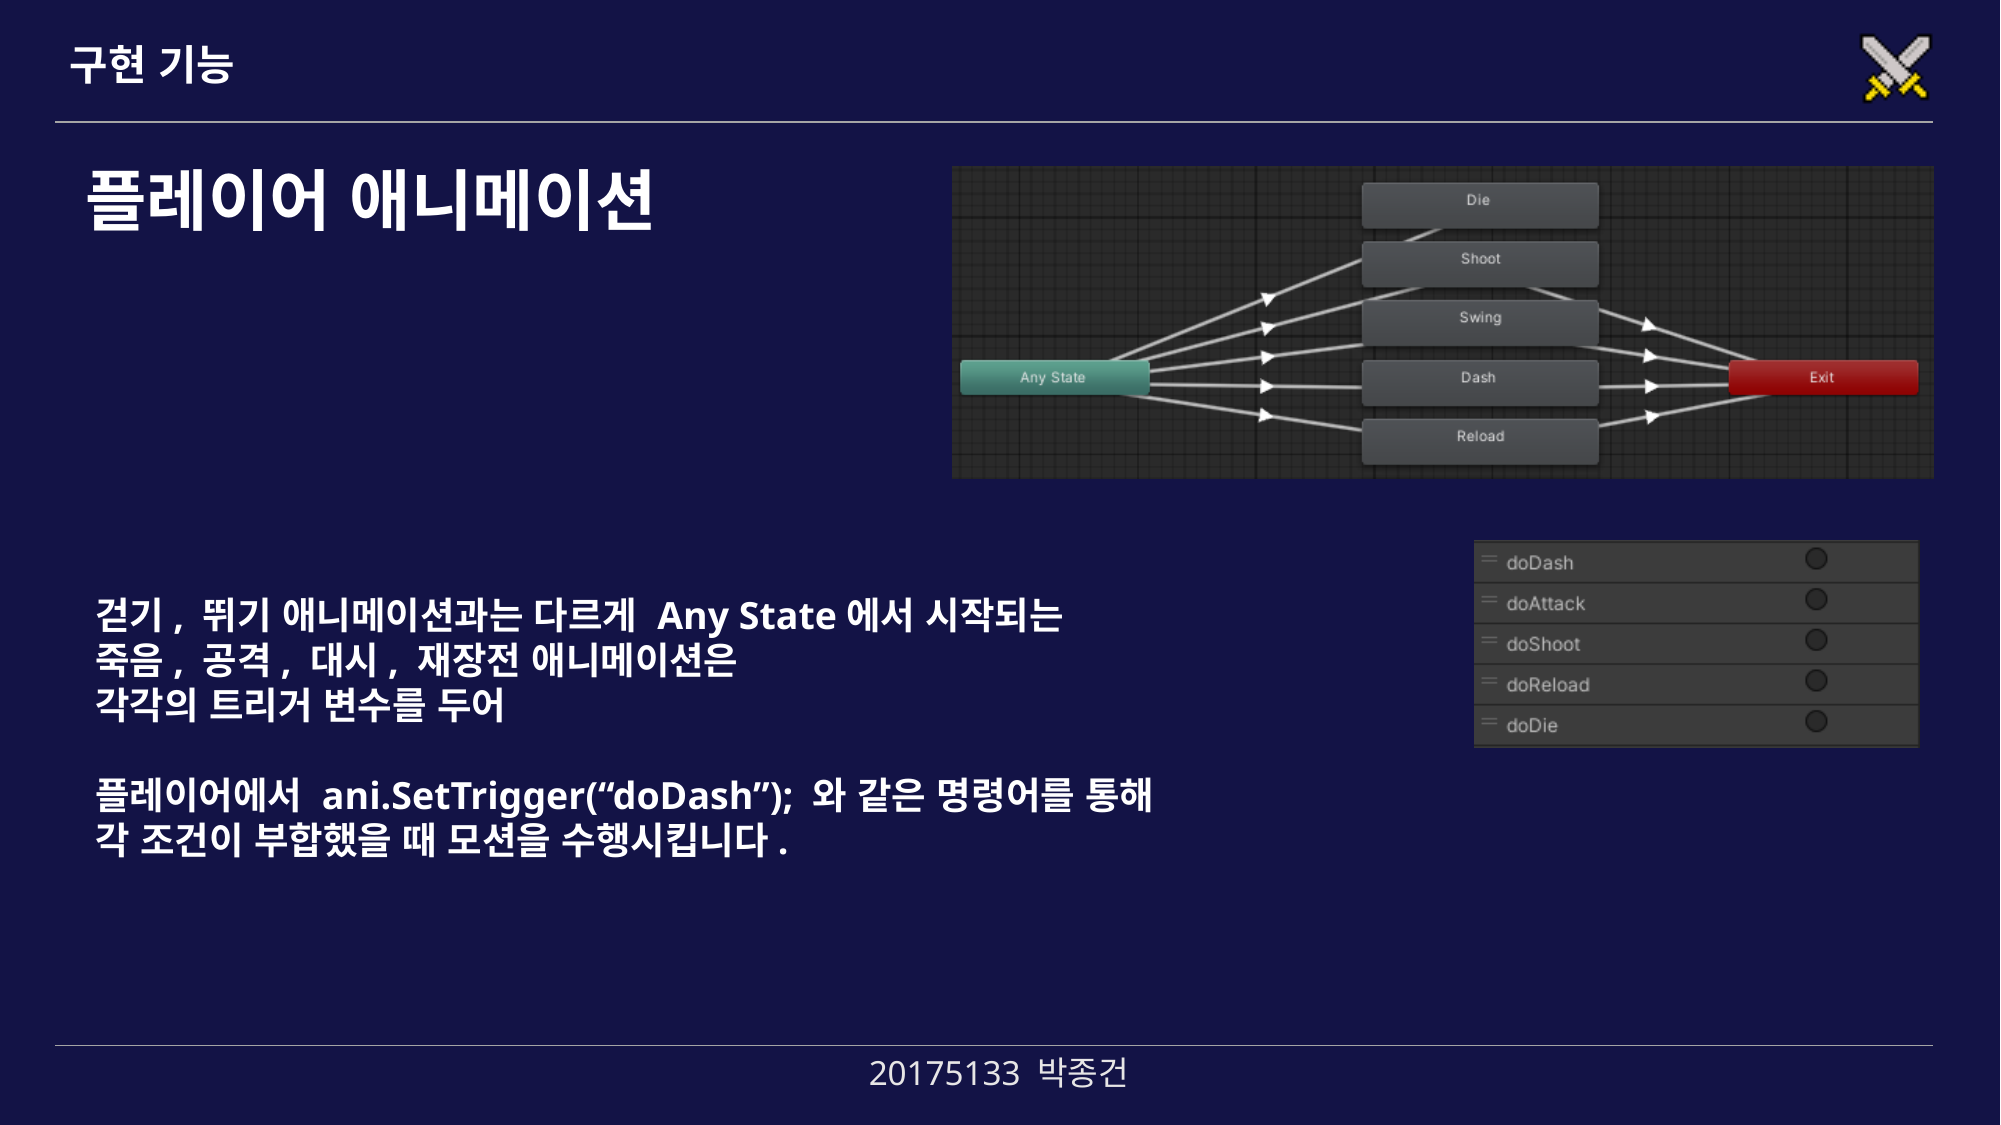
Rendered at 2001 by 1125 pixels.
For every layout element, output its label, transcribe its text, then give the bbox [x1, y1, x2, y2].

text_box 플레이어 애니메이션 [70, 151, 1108, 247]
text_box 걷기, 뛰기 애니메이션과는 다르게 Any State에서 시작되는 죽음, 공격, 대시, 재장전 애니메이션은 각각의 트리거 변수를 두어 플레이어에서 ani.SetTrigger(“doDash”); 와 같은 명령어를 통해 각 조건이 부합했을 때 모션을 수행시킵니다. [80, 584, 1824, 870]
text_box 20175133 박종건 [853, 1049, 1147, 1125]
picture [1849, 23, 1945, 119]
picture [951, 166, 1934, 479]
text_box 구현 기능 [55, 31, 1787, 96]
picture [1473, 540, 1920, 748]
